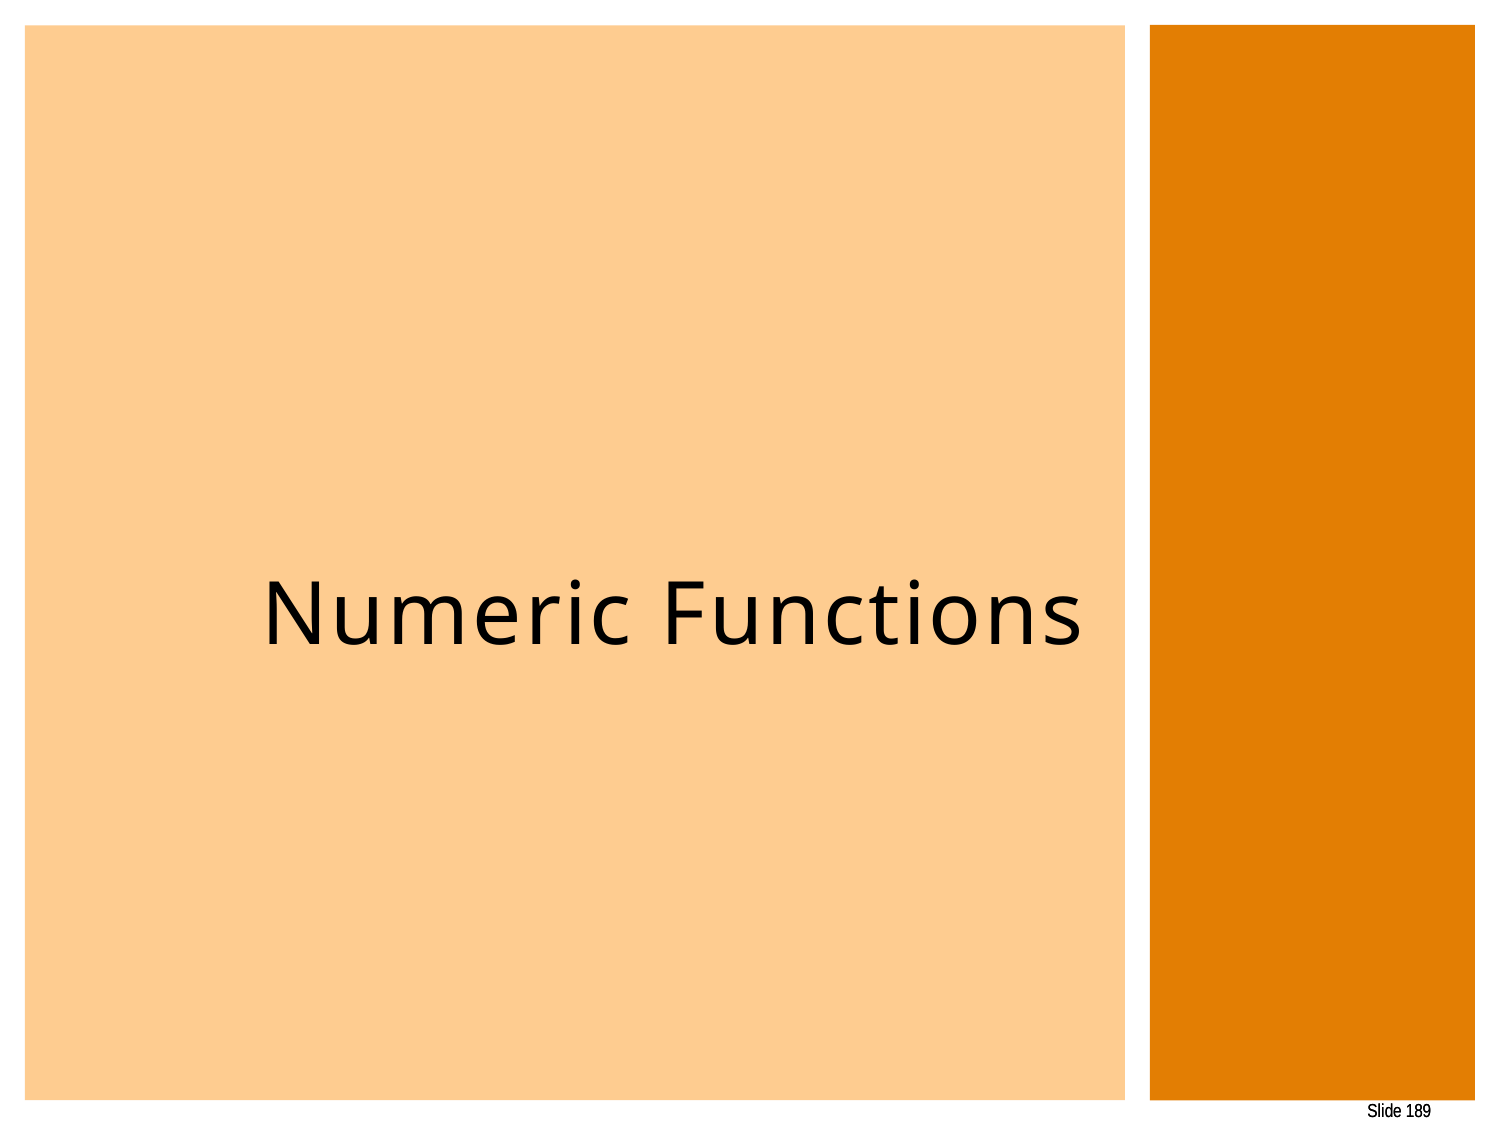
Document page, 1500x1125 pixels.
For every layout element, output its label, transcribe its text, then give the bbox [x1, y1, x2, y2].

title Numeric Functions [62, 474, 1100, 745]
